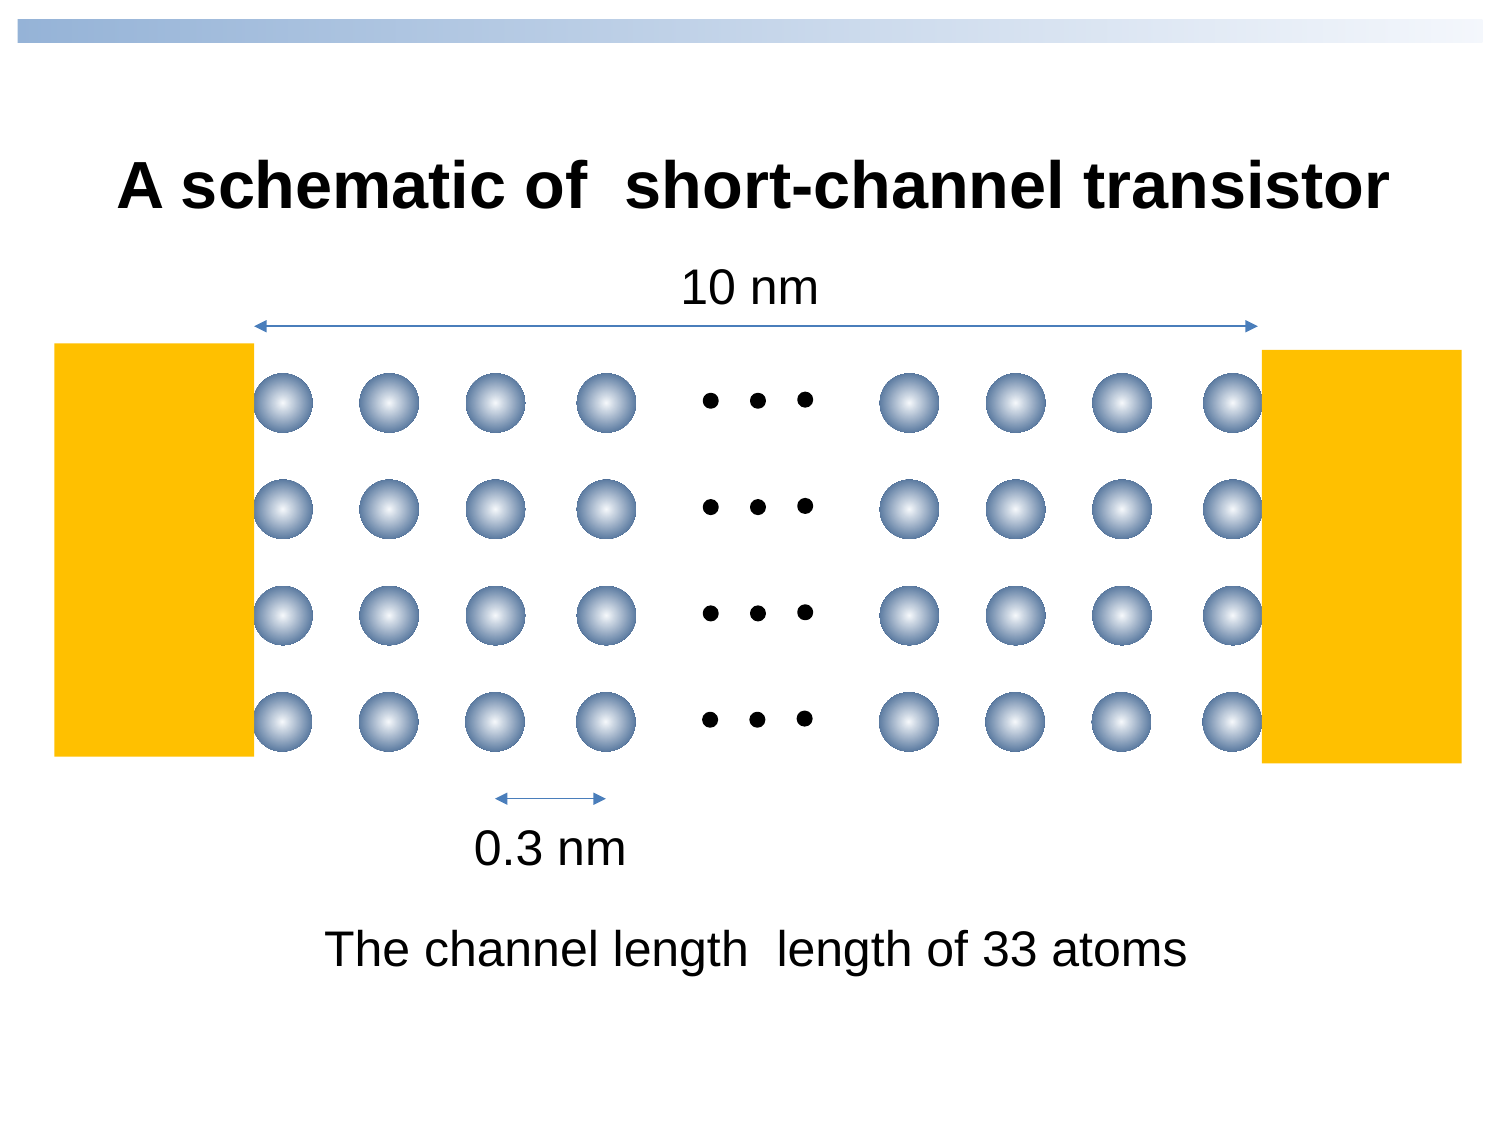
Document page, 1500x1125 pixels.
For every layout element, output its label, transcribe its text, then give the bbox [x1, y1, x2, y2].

text_box [16, 17, 1484, 45]
text_box [1201, 371, 1260, 435]
text_box [463, 371, 528, 435]
text_box [702, 392, 719, 409]
text_box [877, 477, 942, 541]
text_box [357, 690, 421, 754]
text_box [463, 690, 527, 754]
text_box [1260, 348, 1464, 765]
text_box [702, 499, 719, 516]
text_box [574, 371, 639, 435]
text_box [983, 690, 1047, 754]
text_box [357, 583, 421, 648]
text_box [702, 711, 719, 728]
text_box [702, 605, 719, 622]
text_box [749, 711, 766, 728]
text_box [256, 371, 315, 435]
text_box [1201, 583, 1260, 648]
text_box [797, 497, 814, 514]
text_box [357, 477, 421, 541]
text_box [797, 604, 814, 621]
text_box [463, 477, 528, 541]
text_box [797, 391, 814, 408]
text_box [877, 583, 942, 648]
text_box [984, 477, 1048, 541]
text_box [750, 392, 766, 409]
text_box [1090, 371, 1154, 435]
text_box [877, 371, 942, 435]
text_box [574, 477, 639, 541]
text_box [256, 583, 315, 648]
text_box [463, 583, 528, 648]
text_box [256, 690, 314, 754]
text_box [984, 371, 1048, 435]
text_box [1089, 690, 1154, 754]
text_box [1090, 583, 1154, 648]
text_box 10 nm [649, 246, 851, 322]
text_box [1201, 477, 1260, 541]
text_box A schematic of short-channel transistor [57, 134, 1452, 229]
text_box [750, 605, 766, 622]
text_box [750, 499, 766, 516]
text_box [984, 583, 1048, 648]
text_box [256, 477, 315, 541]
text_box [1090, 477, 1154, 541]
text_box [1200, 690, 1260, 754]
text_box [877, 690, 941, 754]
text_box [574, 690, 638, 754]
text_box [796, 710, 813, 727]
text_box [574, 583, 639, 648]
text_box [52, 341, 256, 759]
text_box [357, 371, 421, 435]
text_box 0.3 nm [450, 808, 651, 883]
